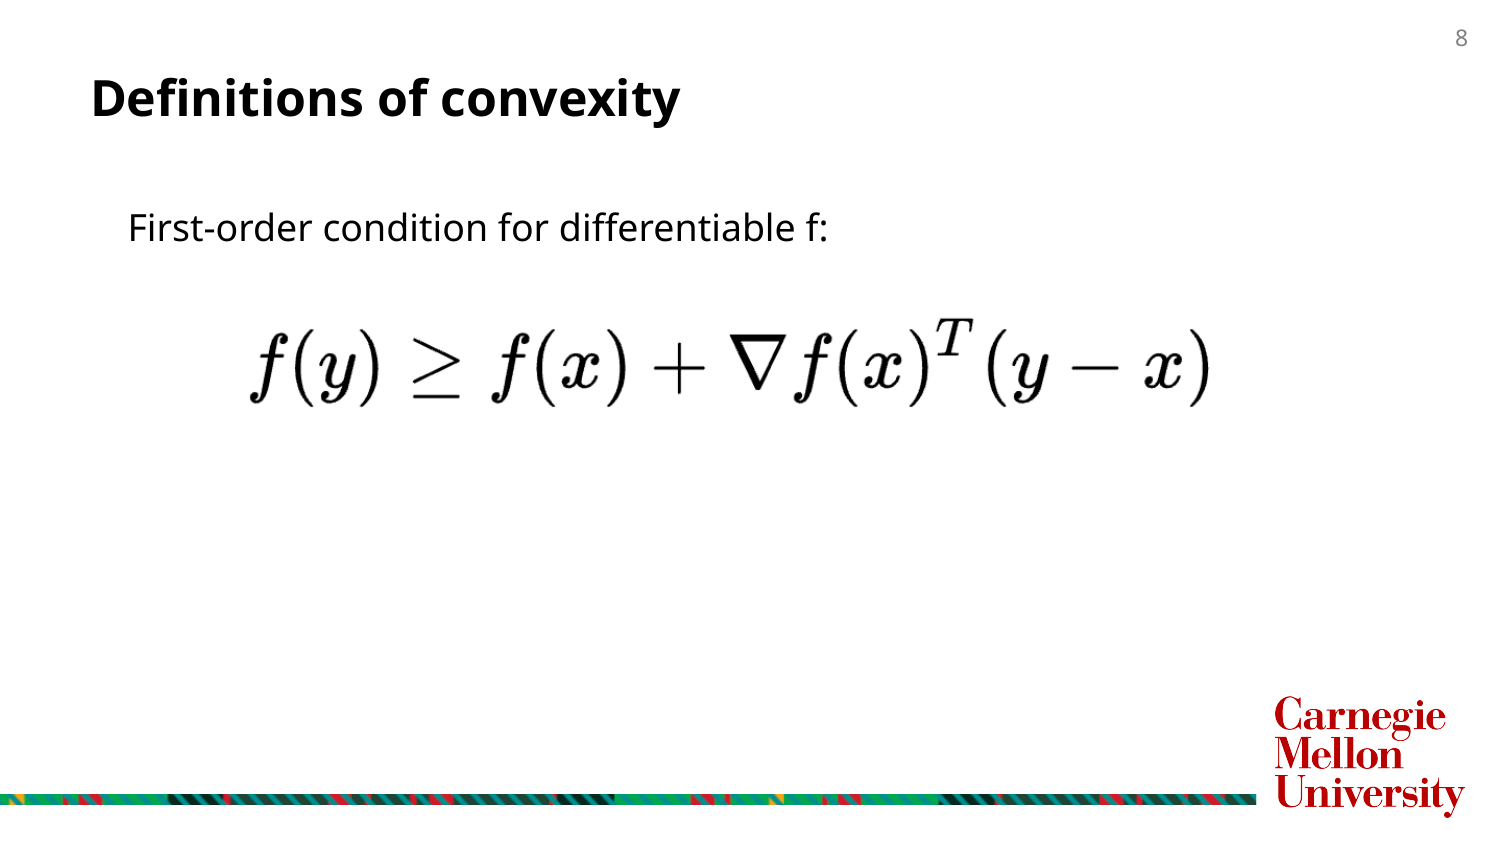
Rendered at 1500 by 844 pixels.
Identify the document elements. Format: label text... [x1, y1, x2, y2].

list First-order condition for differentiable f: [75, 196, 1425, 760]
title Definitions of convexity [75, 59, 1425, 160]
picture [0, 794, 1257, 805]
picture [1275, 696, 1465, 818]
picture [198, 254, 1231, 479]
